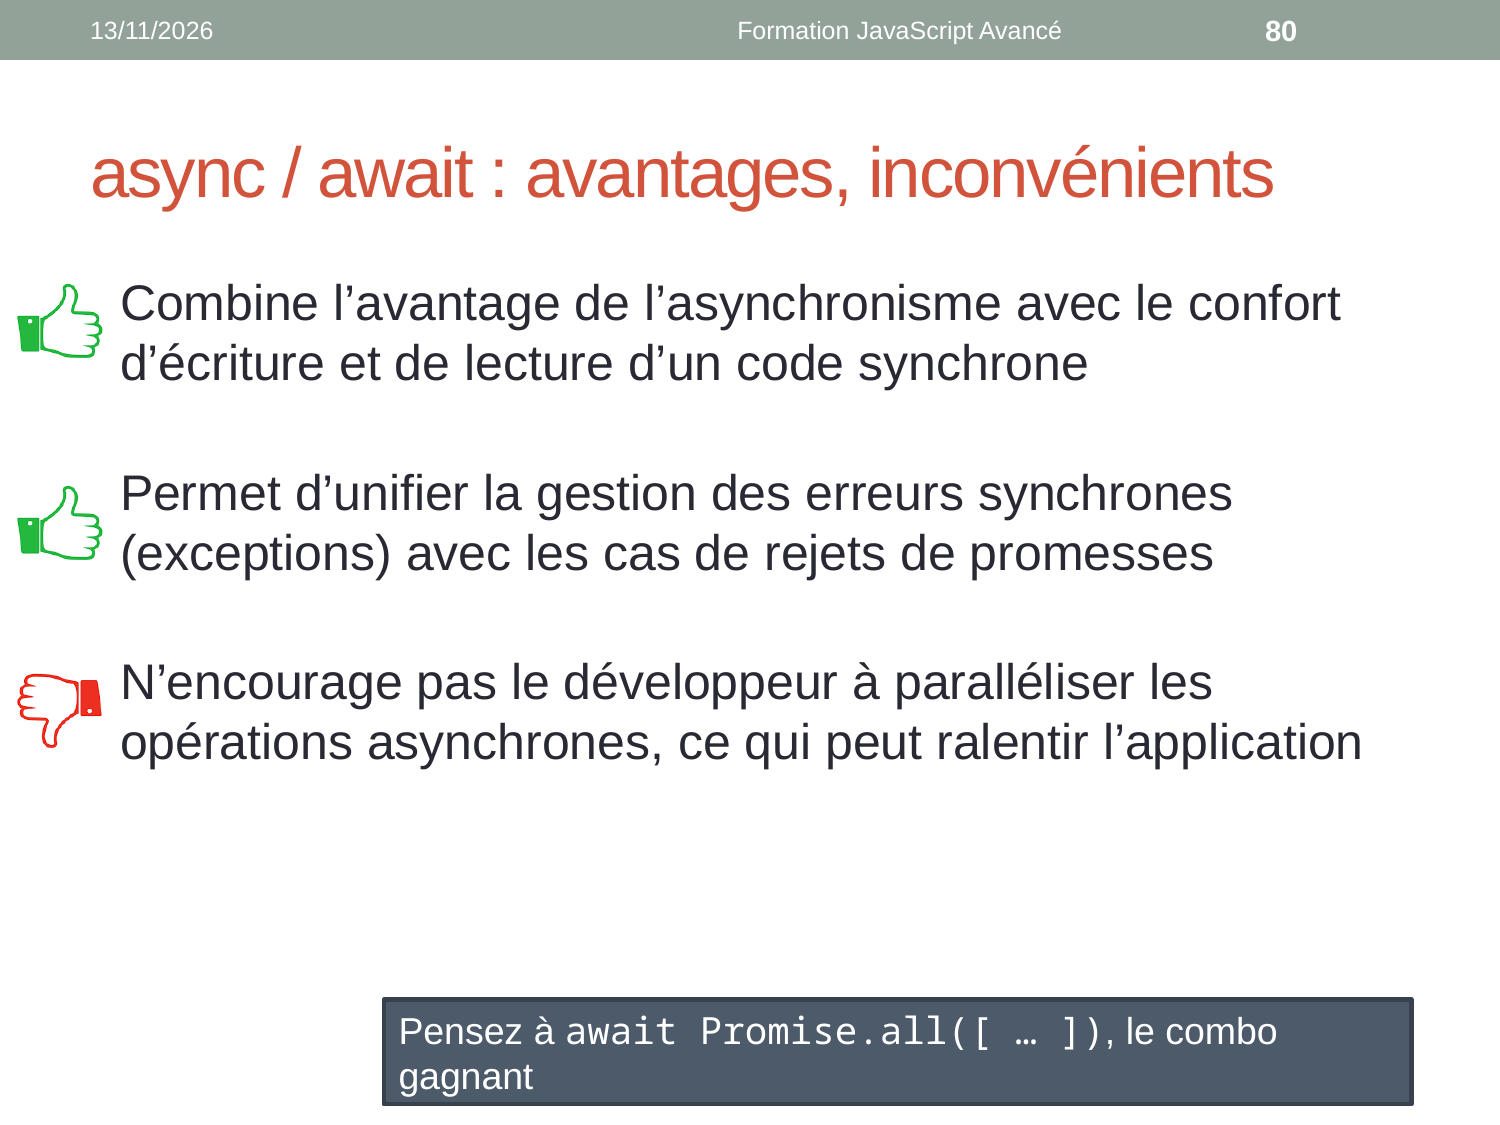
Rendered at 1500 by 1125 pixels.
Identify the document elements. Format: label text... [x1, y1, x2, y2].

picture [5, 278, 106, 362]
picture [16, 668, 108, 752]
title async / await : avantages, inconvénients [75, 87, 1425, 250]
picture [5, 480, 106, 563]
list Combine l’avantage de l’asynchronisme avec le confort d’écriture et de lecture d’un code synchrone Permet d’unifier la gestion des erreurs synchrones (exceptions) avec les cas de rejets de promesses N’encourage pas le développeur à paralléliser les opérations asynchrones, ce qui peut ralentir l’application [75, 262, 1425, 1063]
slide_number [75, 3, 550, 57]
slide_number 80 [1250, 3, 1425, 57]
text_box Pensez à await Promise.all([ … ]), le combo gagnant [382, 997, 1414, 1106]
footer Formation JavaScript Avancé [562, 3, 1238, 57]
